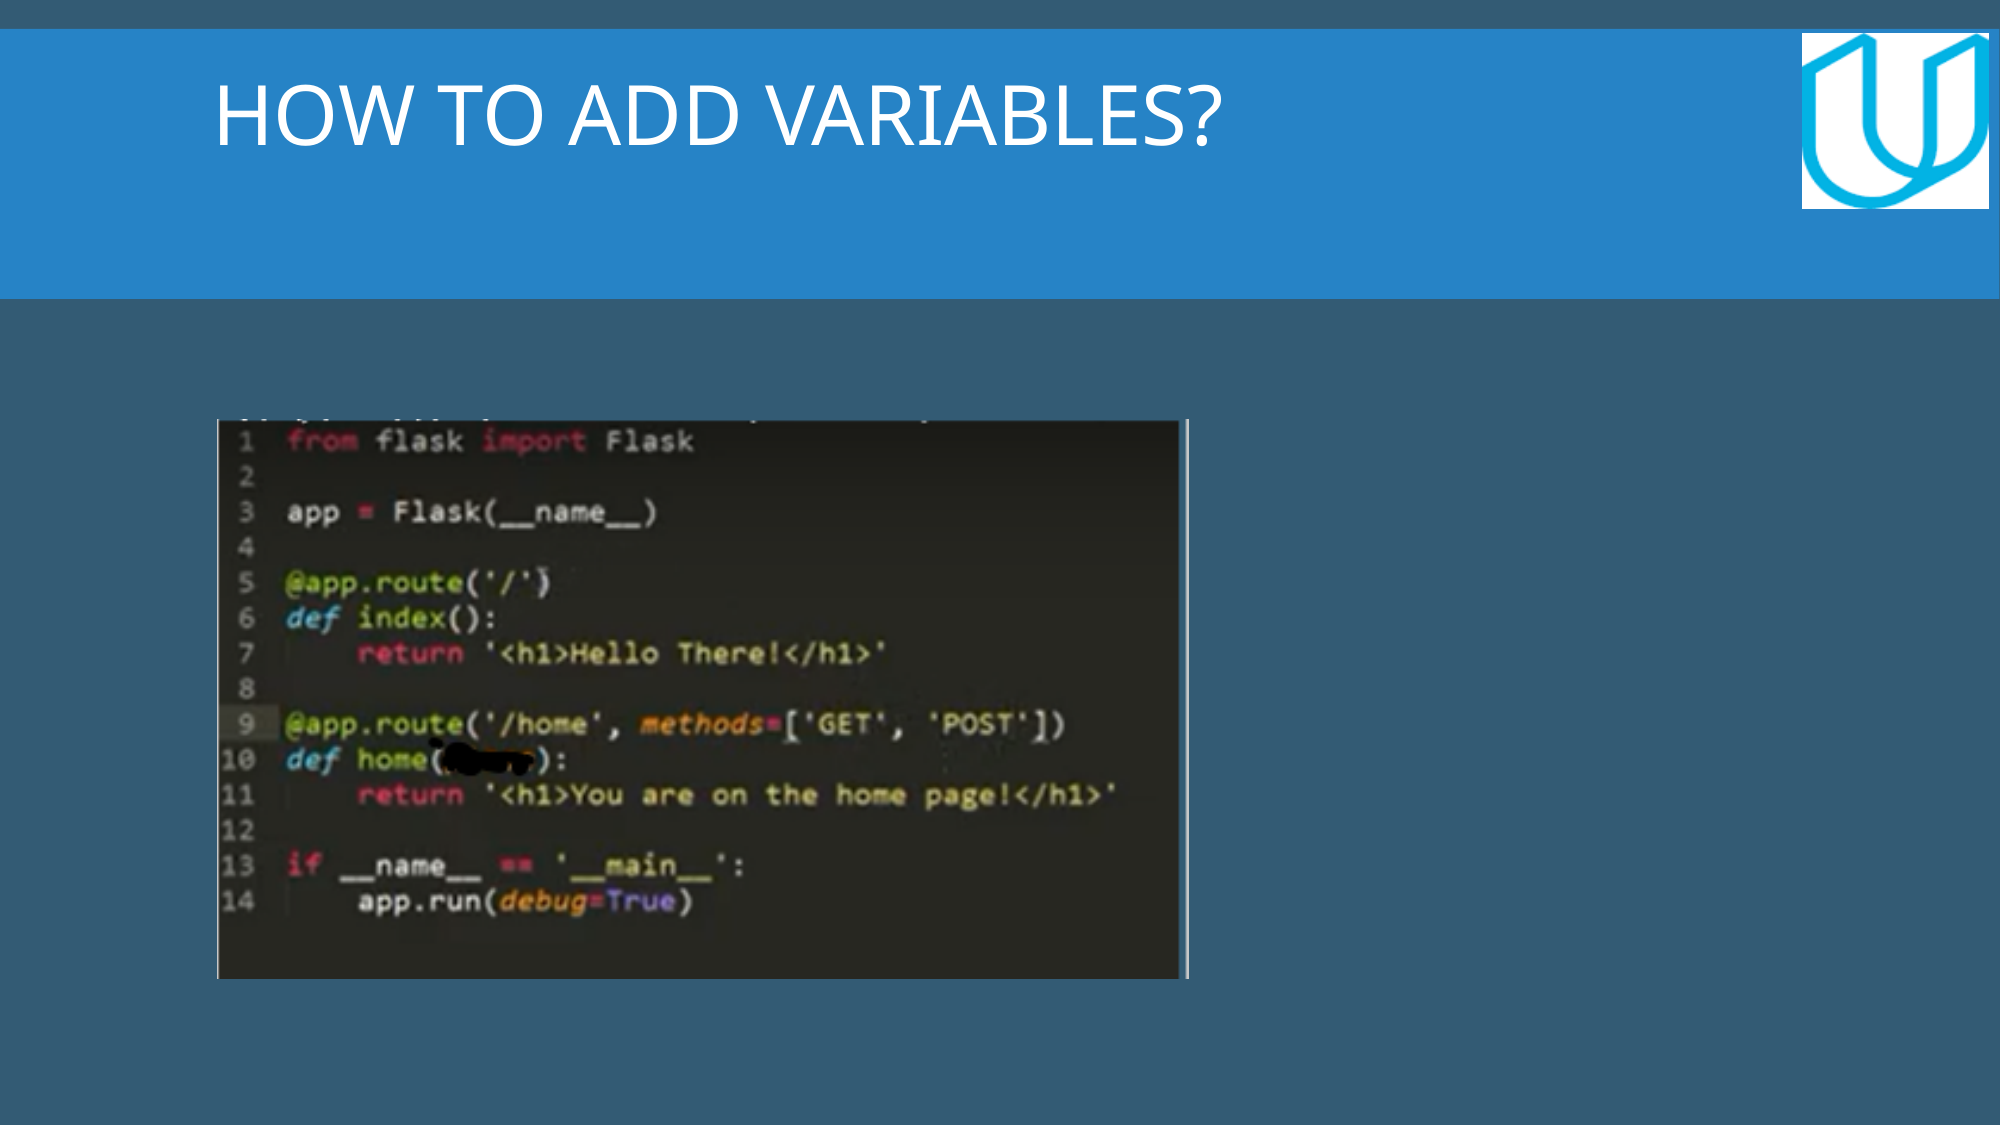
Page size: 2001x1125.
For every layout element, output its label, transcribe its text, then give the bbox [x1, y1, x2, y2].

picture [1745, 27, 2000, 210]
picture [217, 419, 1189, 979]
picture [1933, 47, 1974, 167]
picture [1816, 47, 1912, 197]
title How to add variables? [197, 46, 1803, 295]
